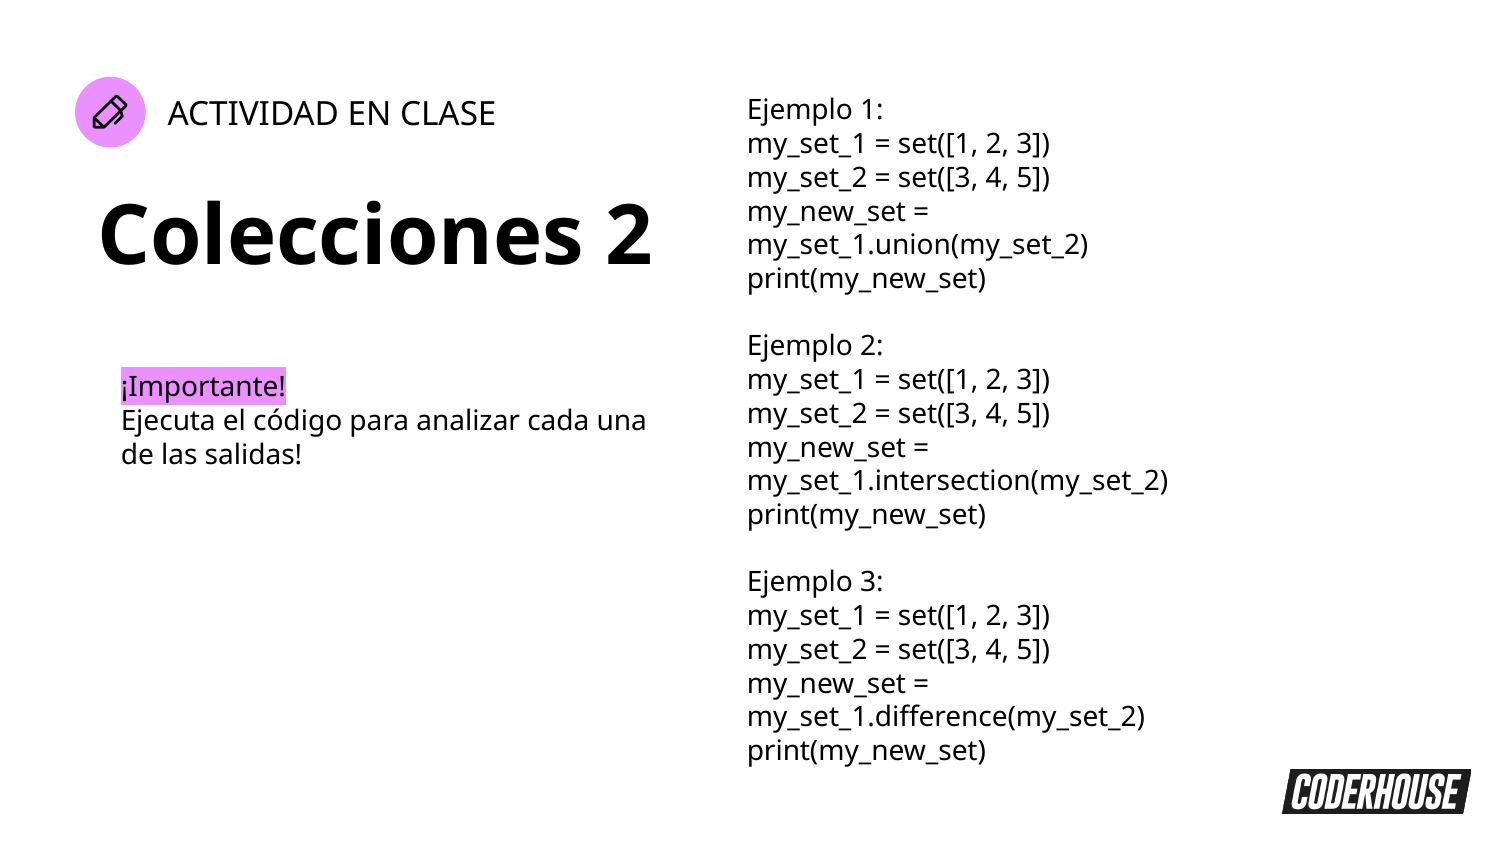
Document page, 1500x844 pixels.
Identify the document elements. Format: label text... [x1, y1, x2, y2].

text_box Colecciones 2 [82, 177, 731, 298]
picture [1281, 769, 1471, 814]
text_box ¡Importante! Ejecuta el código para analizar cada una de las salidas! [105, 361, 675, 478]
text_box ACTIVIDAD EN CLASE [152, 76, 557, 147]
text_box Ejemplo 1: my_set_1 = set([1, 2, 3]) my_set_2 = set([3, 4, 5]) my_new_set = my_set_1.union(my_set_2) print(my_new_set) Ejemplo 2: my_set_1 = set([1, 2, 3]) my_set_2 = set([3, 4, 5]) my_new_set = my_set_1.intersection(my_set_2) print(my_new_set) Ejemplo 3: my_set_1 = set([1, 2, 3]) my_set_2 = set([3, 4, 5]) my_new_set = my_set_1.difference(my_set_2) print(my_new_set) [731, 76, 1224, 782]
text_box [74, 76, 146, 148]
